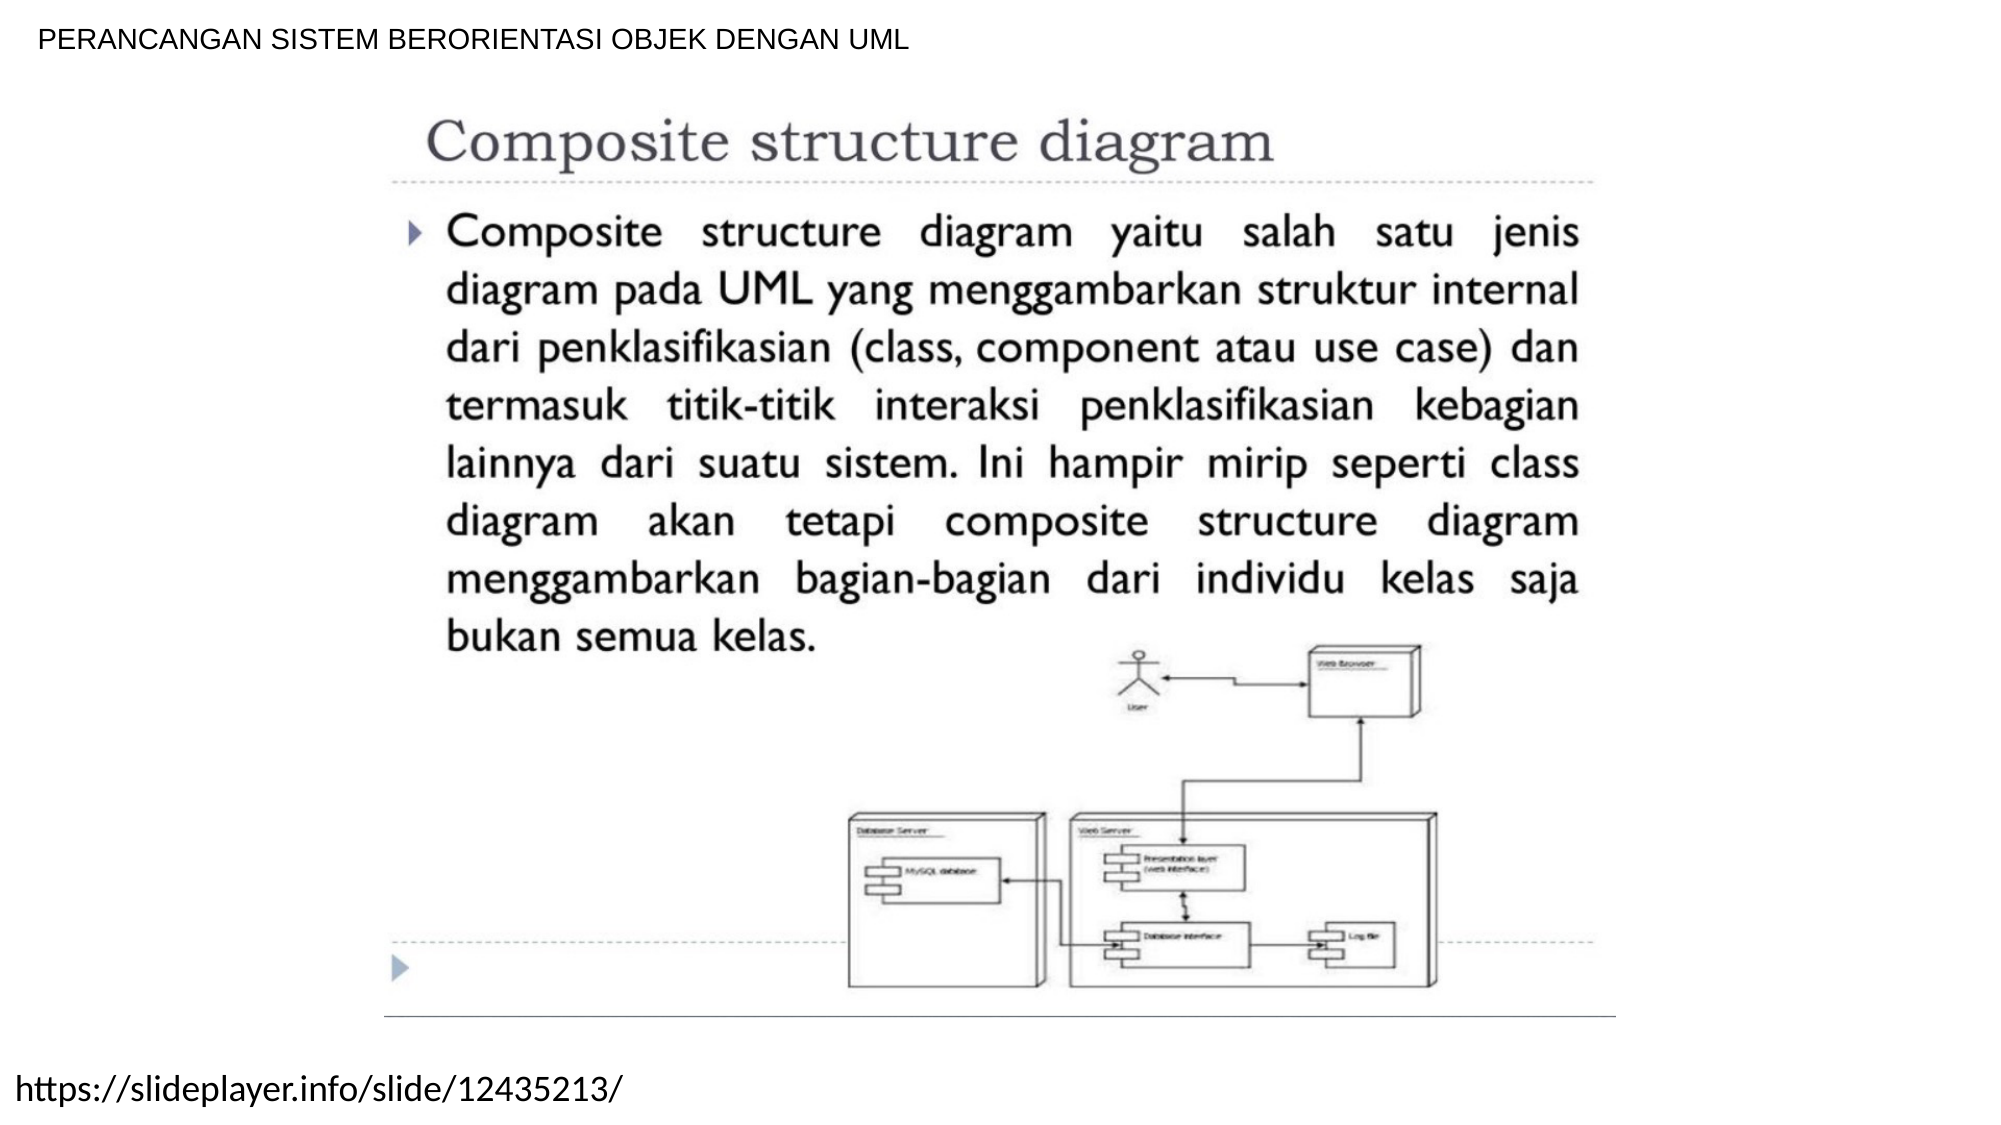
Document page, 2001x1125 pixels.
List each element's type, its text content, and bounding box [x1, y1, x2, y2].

title PERANCANGAN SISTEM BERORIENTASI OBJEK DENGAN UML [0, 7, 949, 99]
picture [384, 107, 1616, 1018]
text_box https://slideplayer.info/slide/12435213/ [0, 1057, 1001, 1117]
